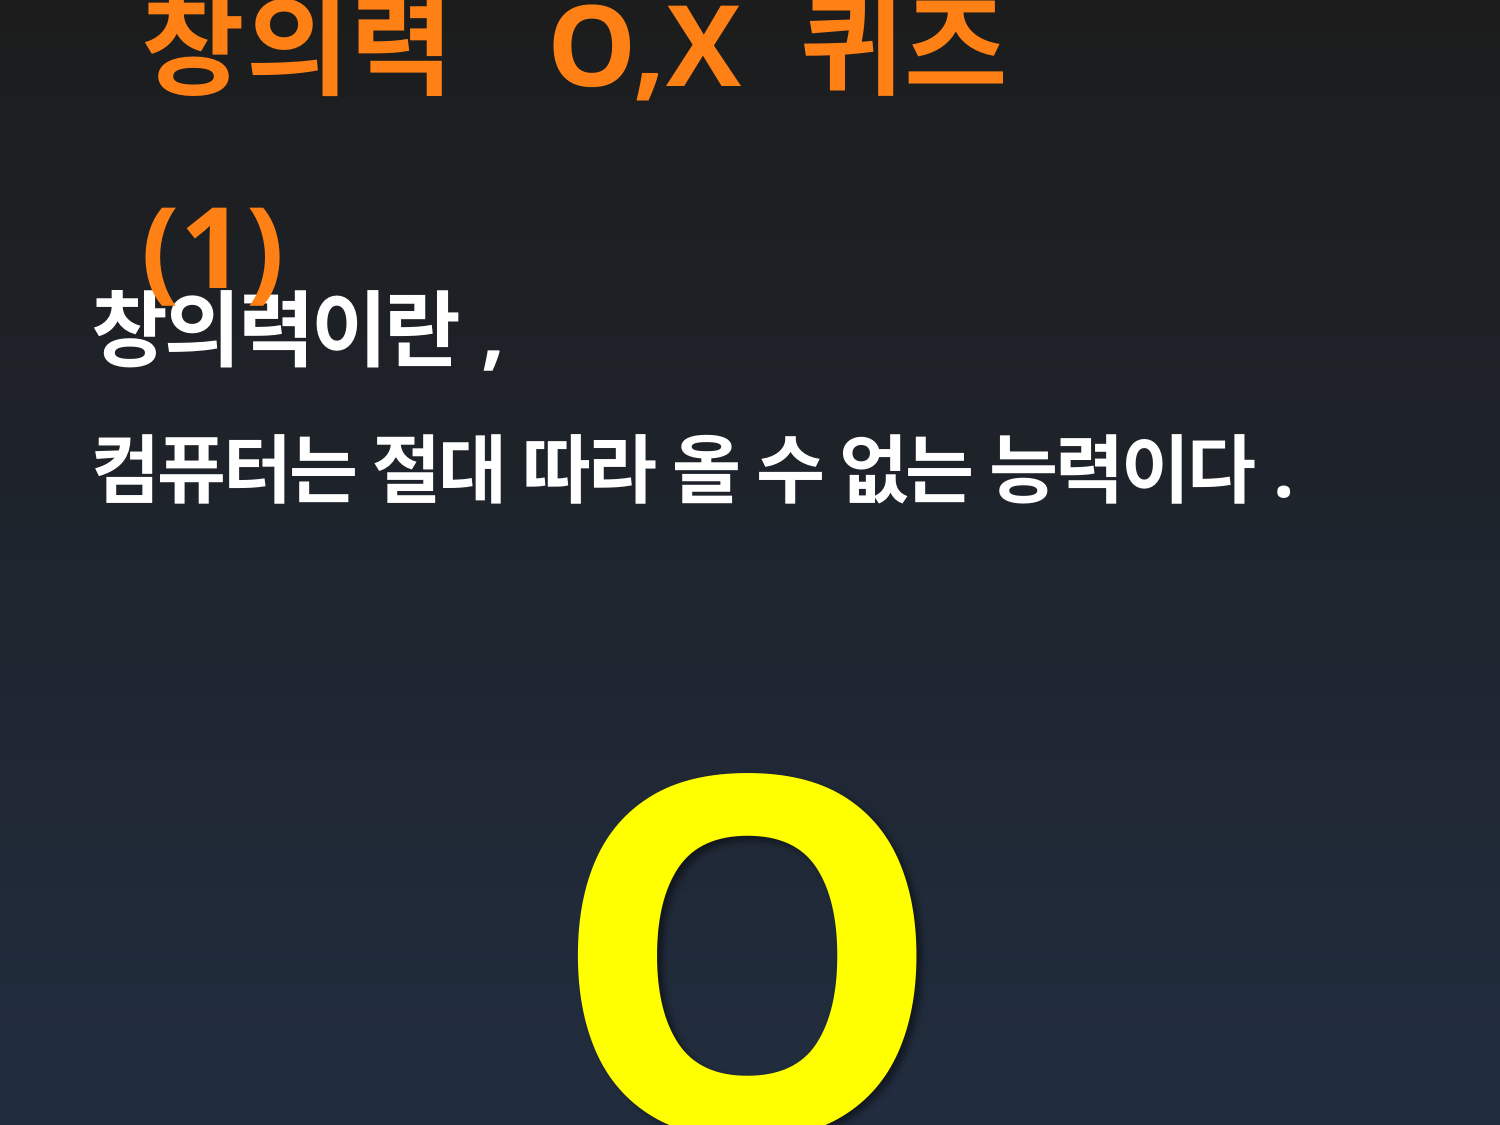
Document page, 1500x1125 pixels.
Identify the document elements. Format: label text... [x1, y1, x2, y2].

text_box O [534, 520, 962, 1125]
text_box 창의력이란, 컴퓨터는 절대 따라 올 수 없는 능력이다. [76, 219, 1453, 520]
title 창의력 O,X 퀴즈(1) [126, 0, 1152, 319]
